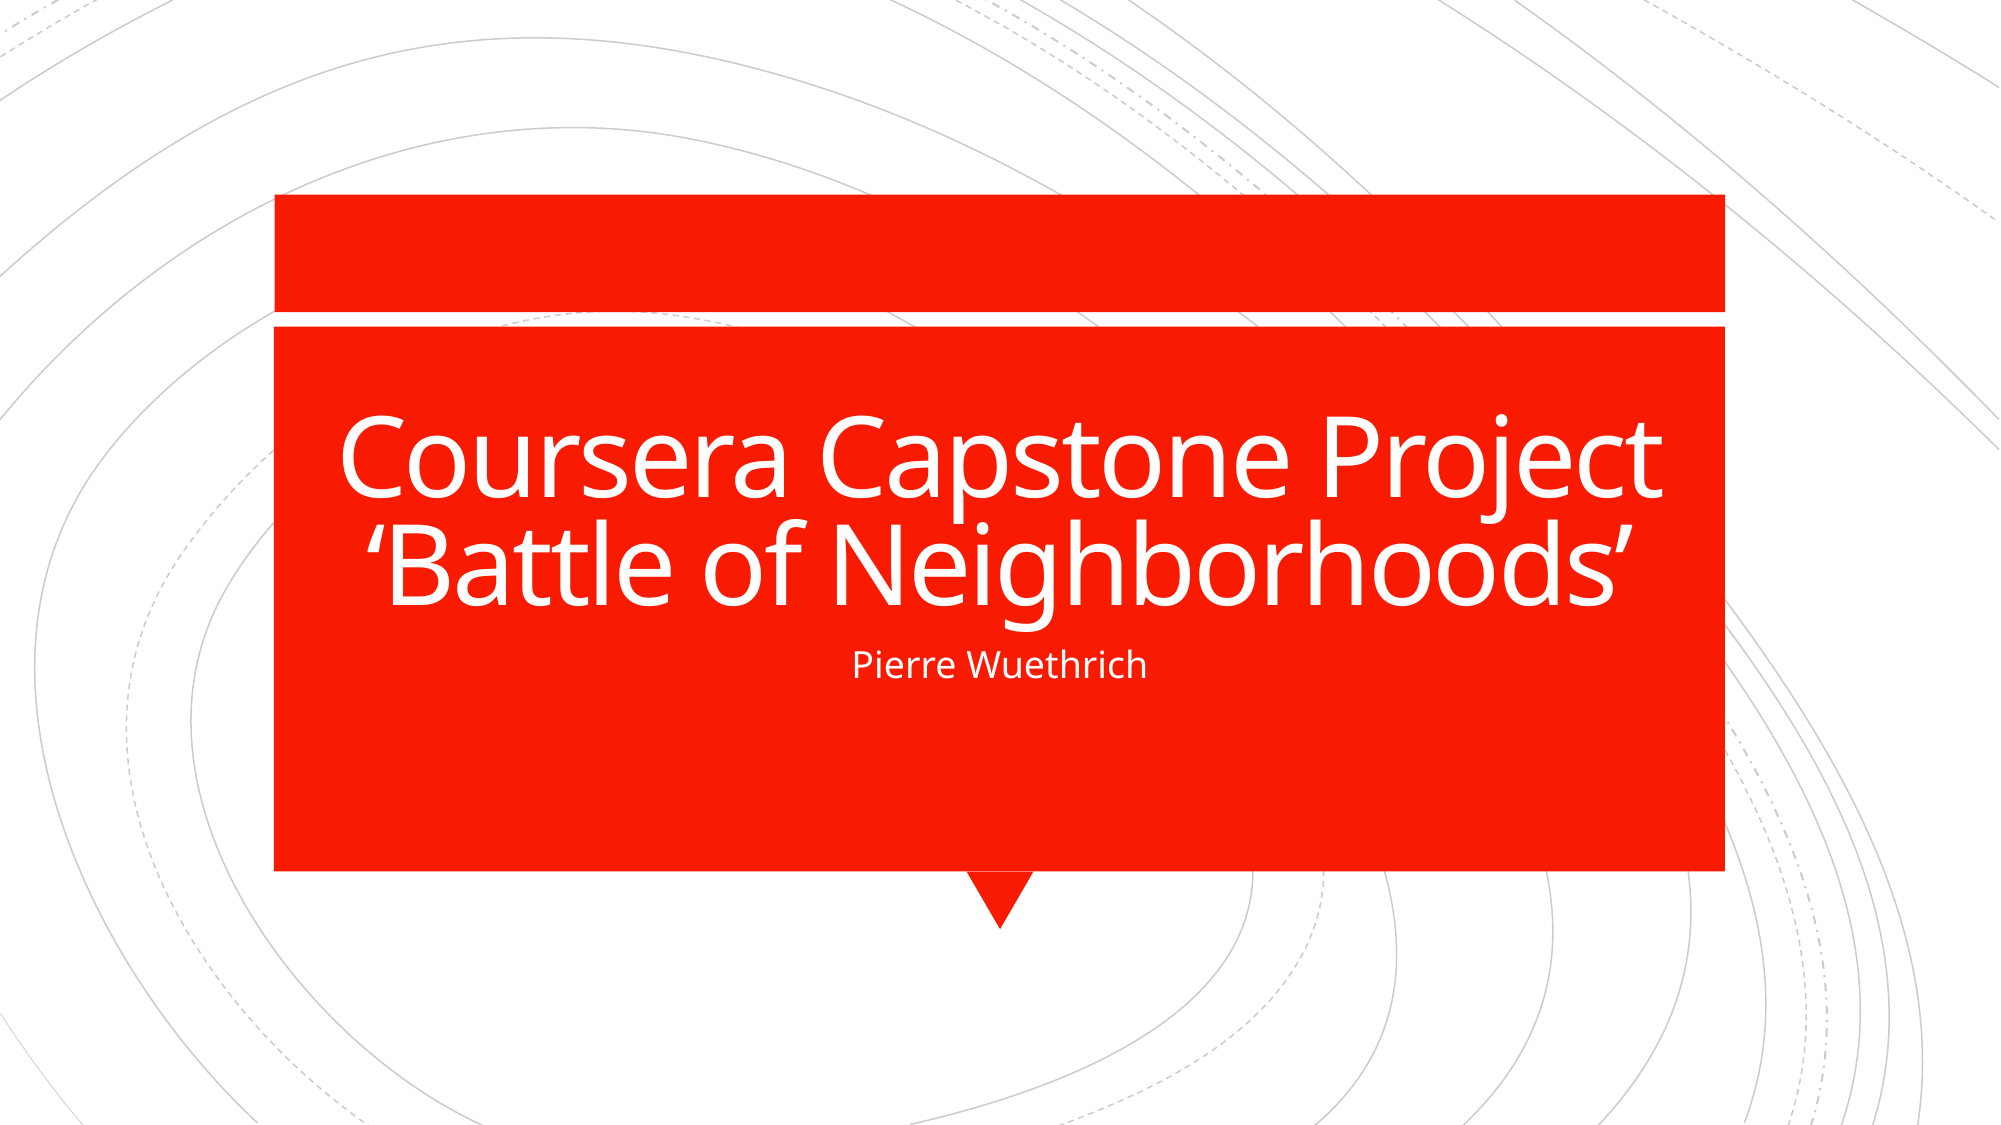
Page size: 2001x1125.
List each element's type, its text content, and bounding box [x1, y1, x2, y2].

subtitle Pierre Wuethrich [288, 640, 1712, 858]
title Coursera Capstone Project ‘Battle of Neighborhoods’ [288, 340, 1713, 628]
